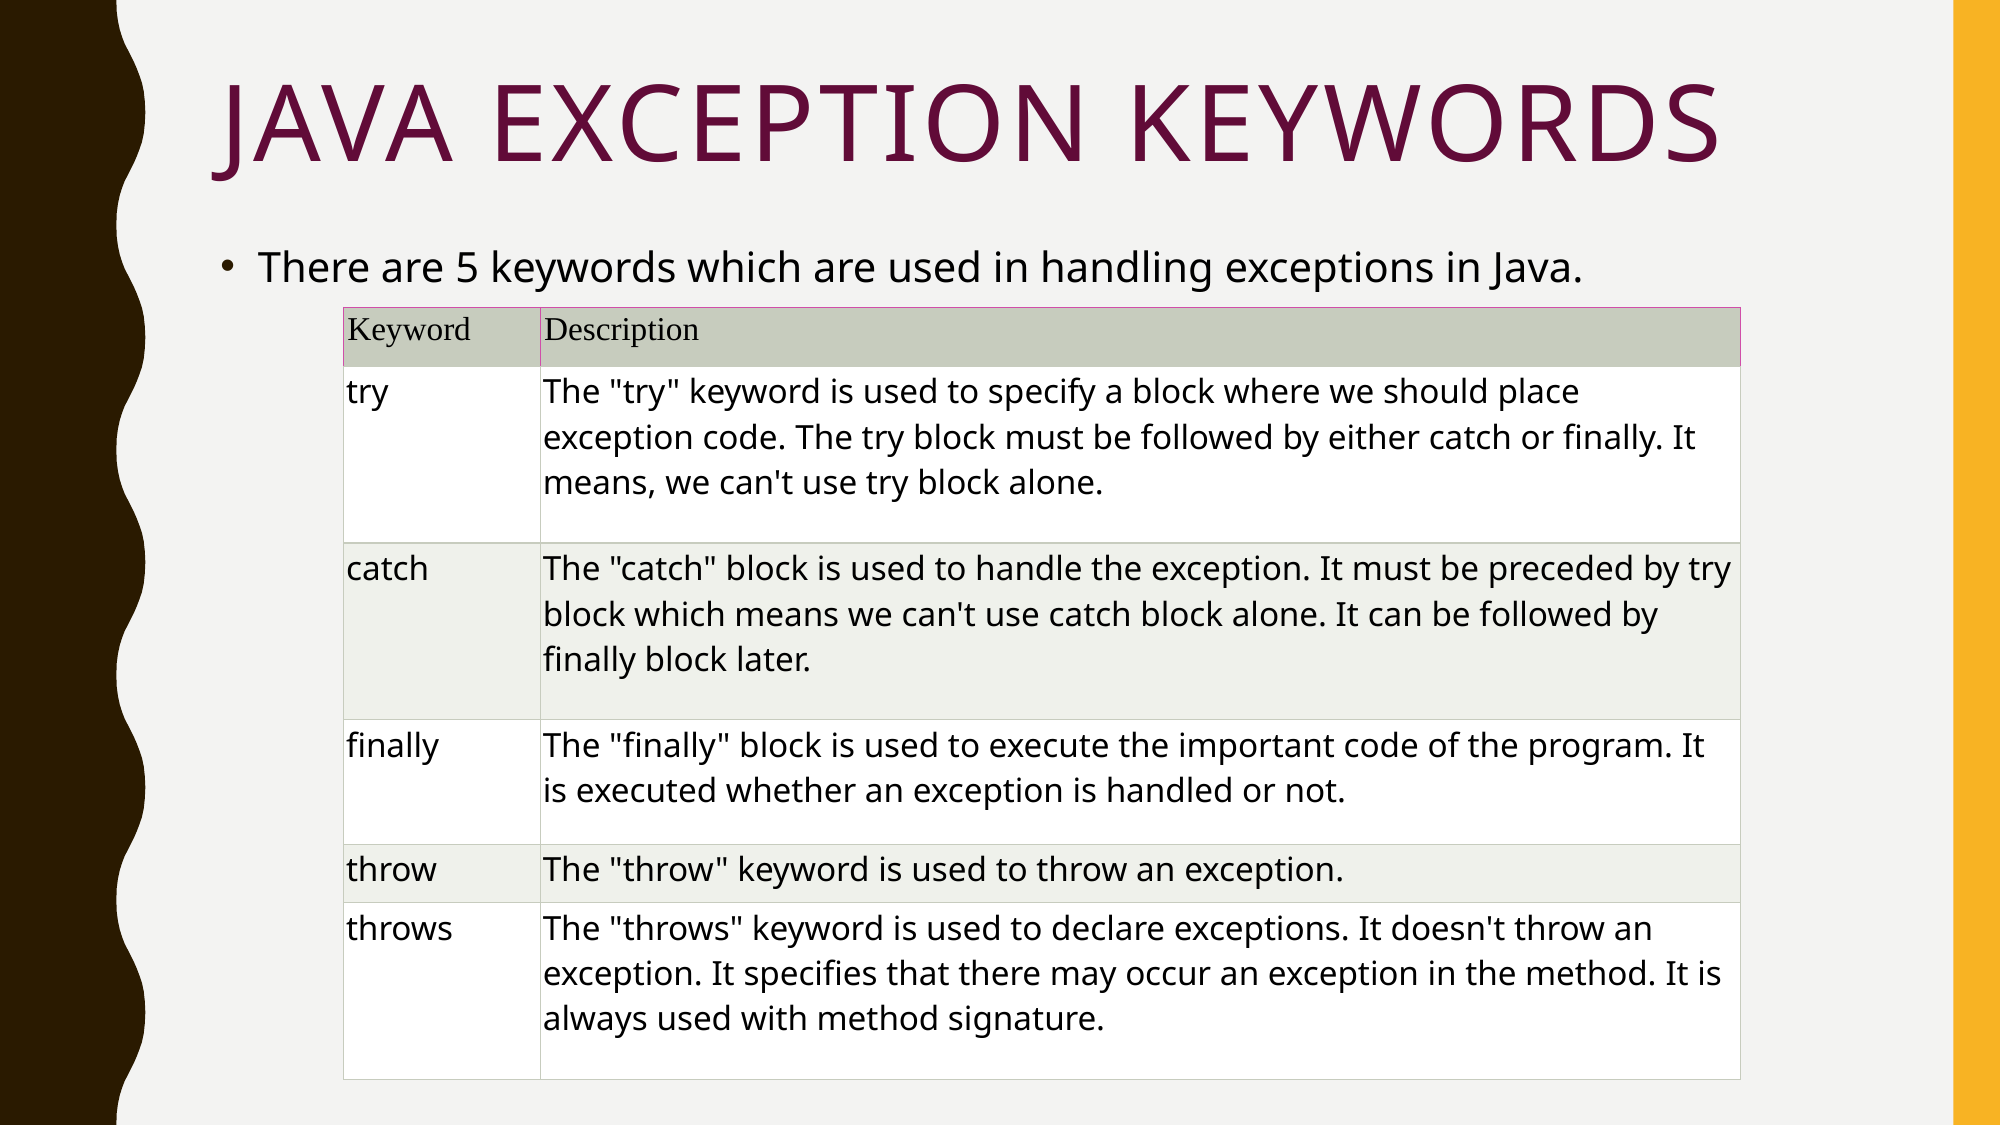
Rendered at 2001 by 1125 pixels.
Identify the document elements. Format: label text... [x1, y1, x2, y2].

table_cell The "throws" keyword is used to declare exceptions. It doesn't throw an exception. It specifies that there may occur an exception in the method. It is always used with method signature. [541, 903, 1740, 1079]
table_cell The "finally" block is used to execute the important code of the program. It is executed whether an exception is handled or not. [541, 720, 1740, 844]
table_cell throws [344, 903, 540, 1079]
table_cell The "throw" keyword is used to throw an exception. [541, 845, 1740, 902]
table_cell catch [344, 544, 540, 719]
table_header Keyword [344, 308, 540, 366]
table_cell try [344, 367, 540, 542]
table_header Description [541, 308, 1740, 366]
table_cell finally [344, 720, 540, 844]
table_cell The "catch" block is used to handle the exception. It must be preceded by try block which means we can't use catch block alone. It can be followed by finally block later. [541, 544, 1740, 719]
table_cell throw [344, 845, 540, 902]
title Java Exception Keywords [205, 62, 1875, 228]
table_cell The "try" keyword is used to specify a block where we should place exception code. The try block must be followed by either catch or finally. It means, we can't use try block alone. [541, 367, 1740, 542]
list There are 5 keywords which are used in handling exceptions in Java. [205, 228, 1875, 1000]
